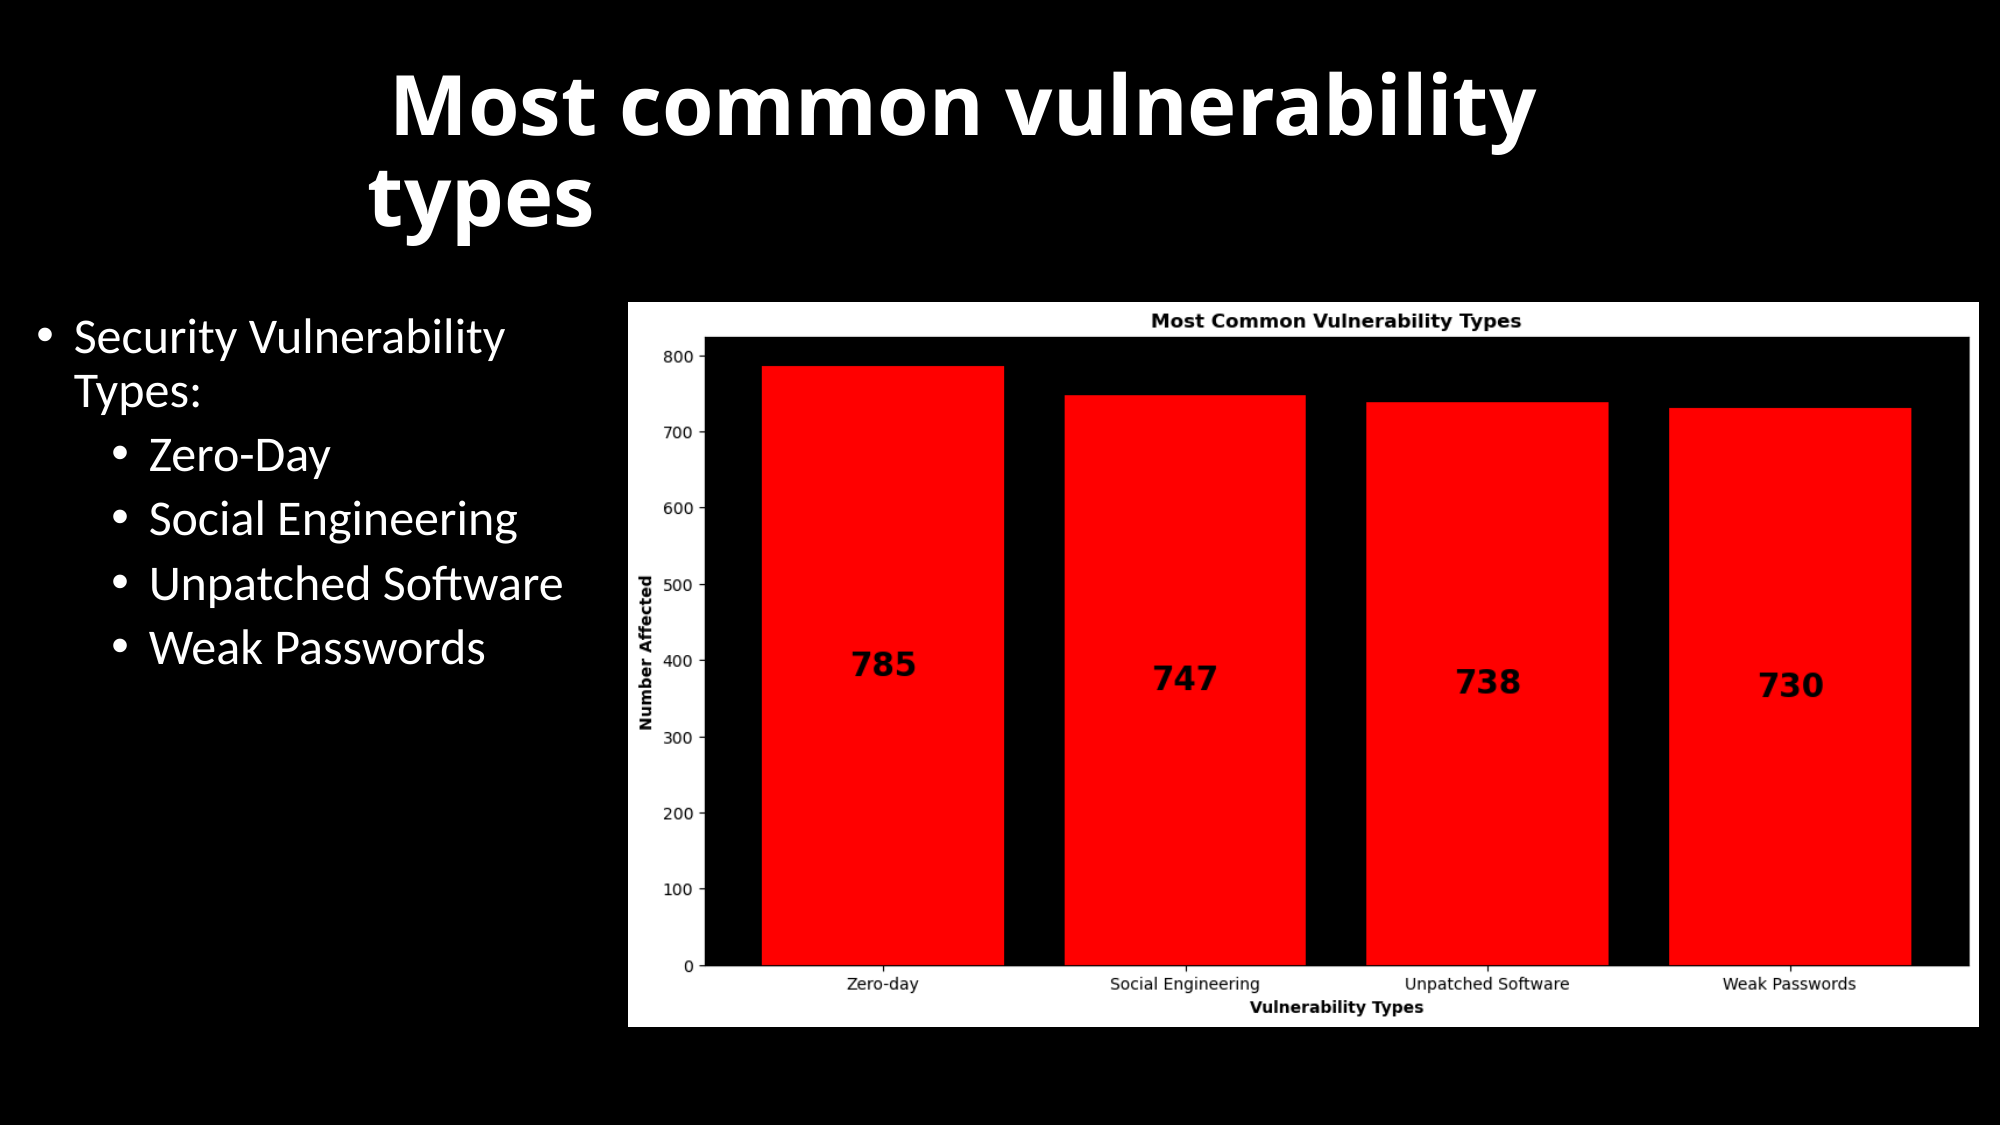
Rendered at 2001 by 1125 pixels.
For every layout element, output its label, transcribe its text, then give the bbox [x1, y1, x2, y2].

title Most common vulnerability types [352, 55, 1647, 252]
list Security Vulnerability Types: Zero-Day Social Engineering Unpatched Software Weak Passwords [21, 302, 623, 810]
picture [628, 302, 1979, 1027]
